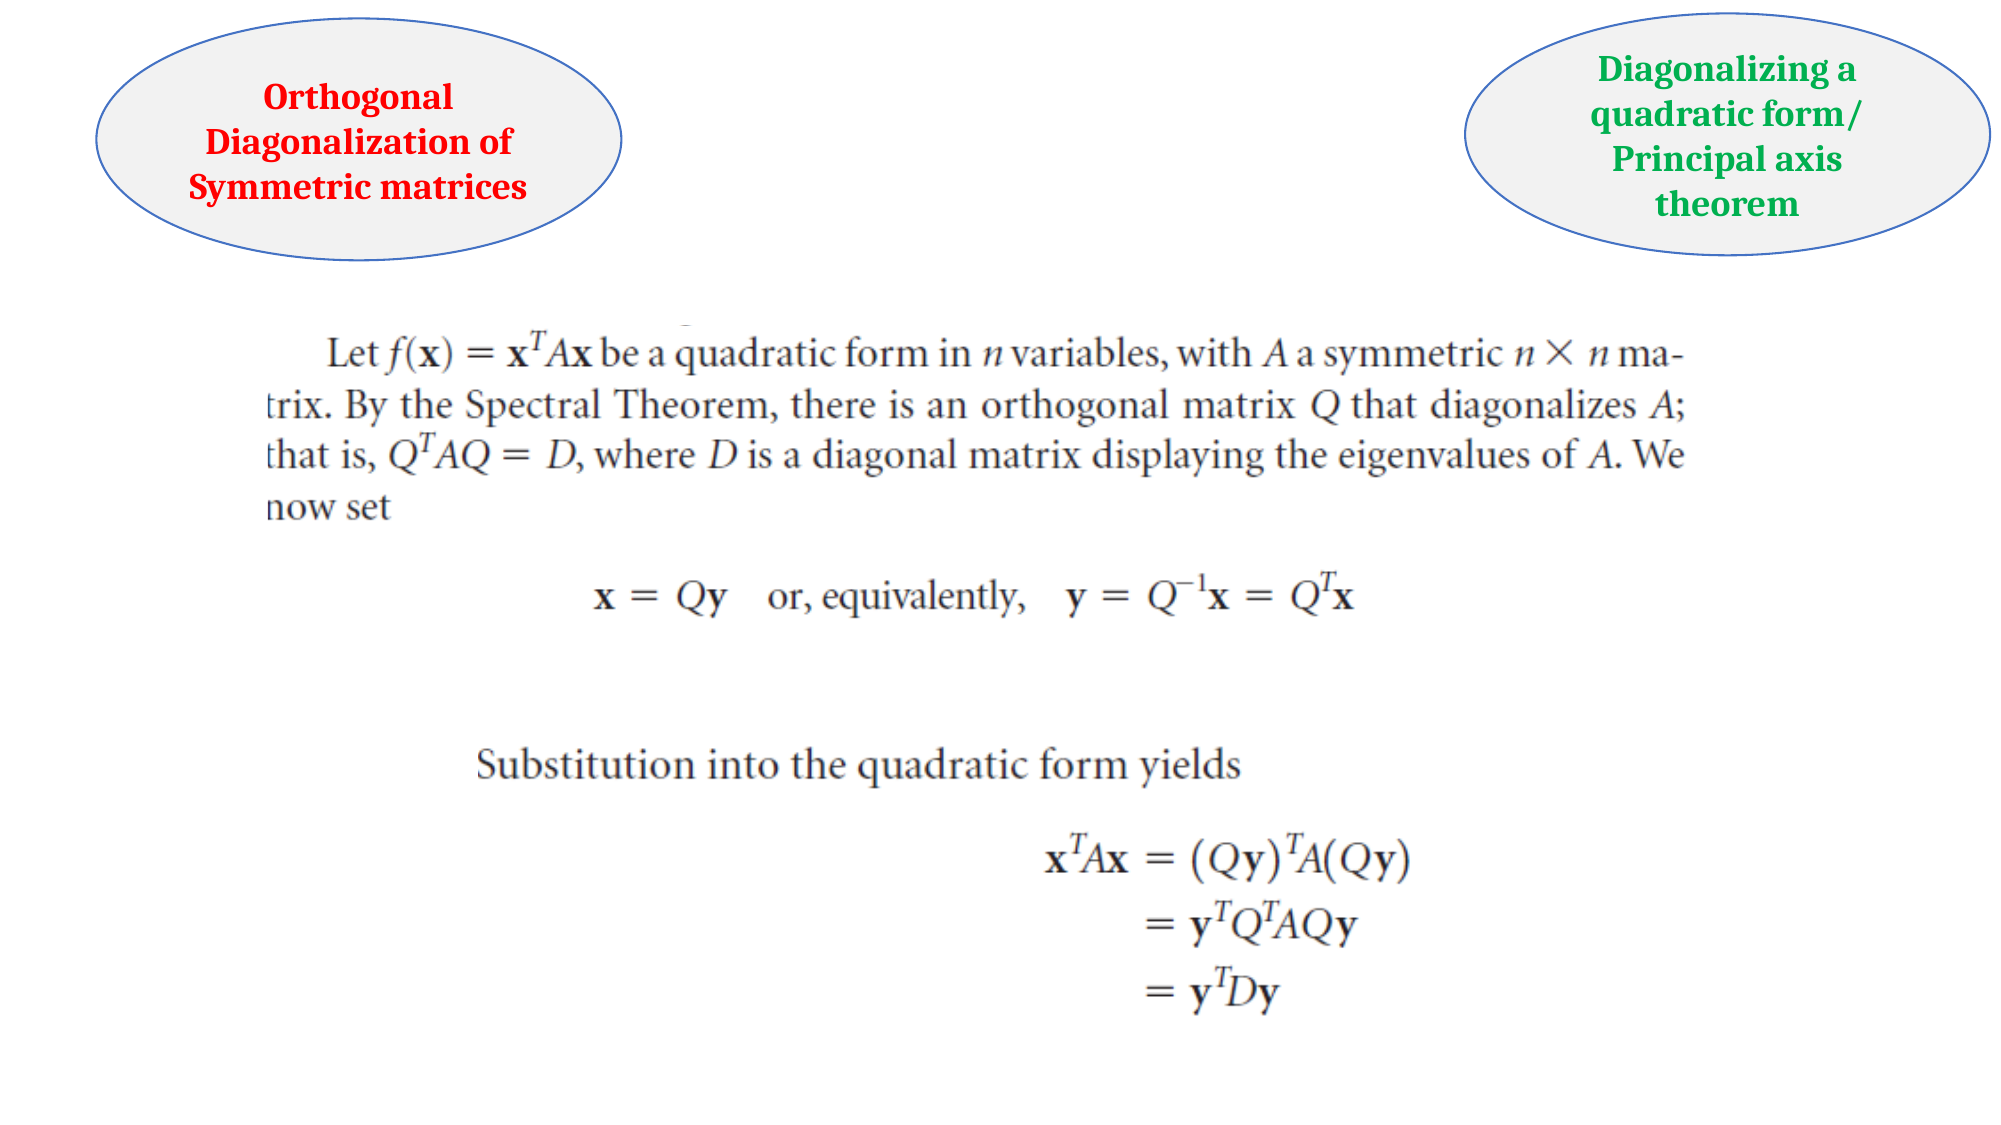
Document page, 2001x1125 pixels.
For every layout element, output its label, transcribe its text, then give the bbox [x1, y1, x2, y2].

text_box Diagonalizing a quadratic form/ Principal axis theorem [1464, 12, 1992, 257]
picture [478, 736, 1604, 1039]
picture [267, 325, 1733, 627]
text_box Orthogonal Diagonalization of Symmetric matrices [95, 17, 623, 262]
